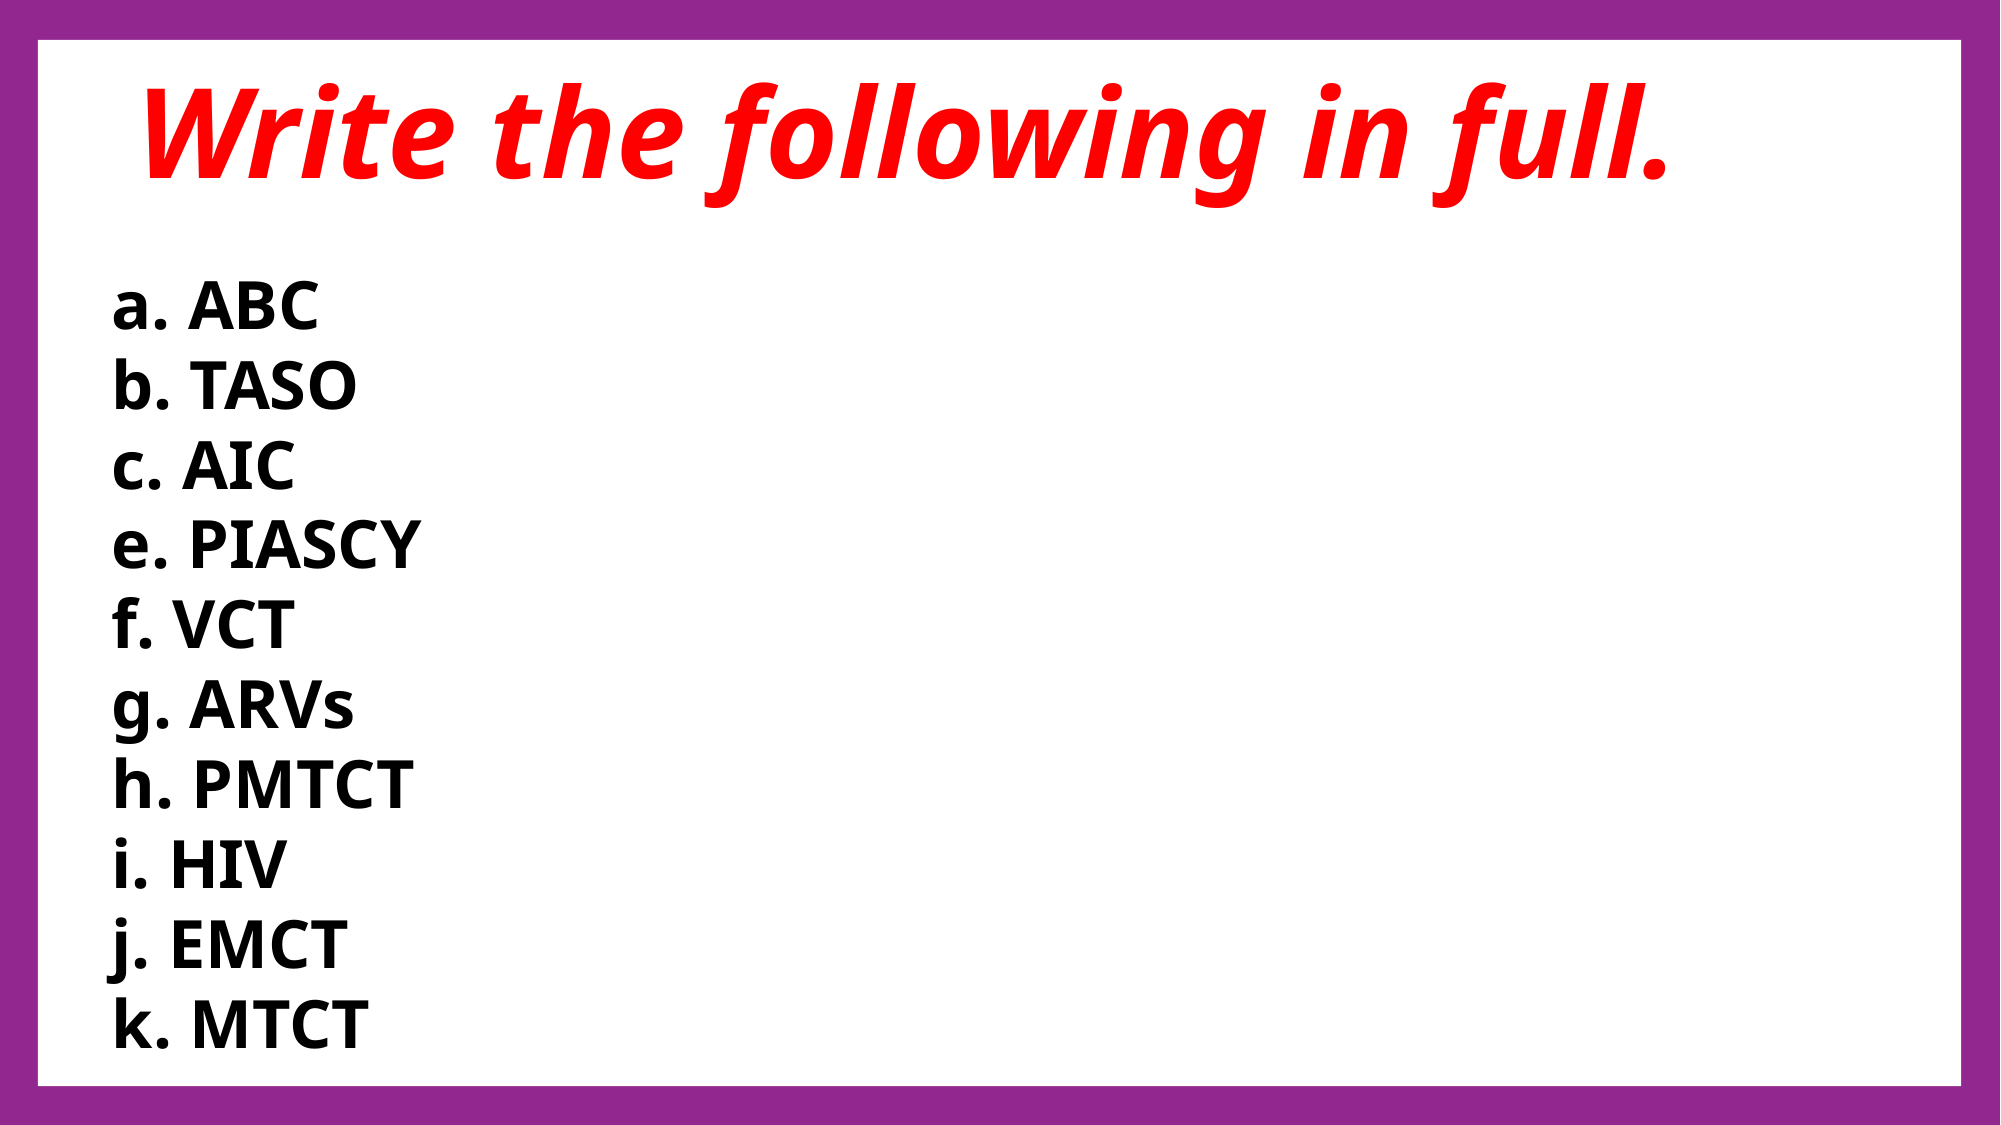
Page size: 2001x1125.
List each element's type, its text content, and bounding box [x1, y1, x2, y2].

text_box a. ABC b. TASO c. AIC e. PIASCY f. VCT g. ARVs h. PMTCT i. HIV j. EMCT k. MTCT [96, 255, 1941, 1070]
title Write the following in full. [56, 54, 1923, 223]
